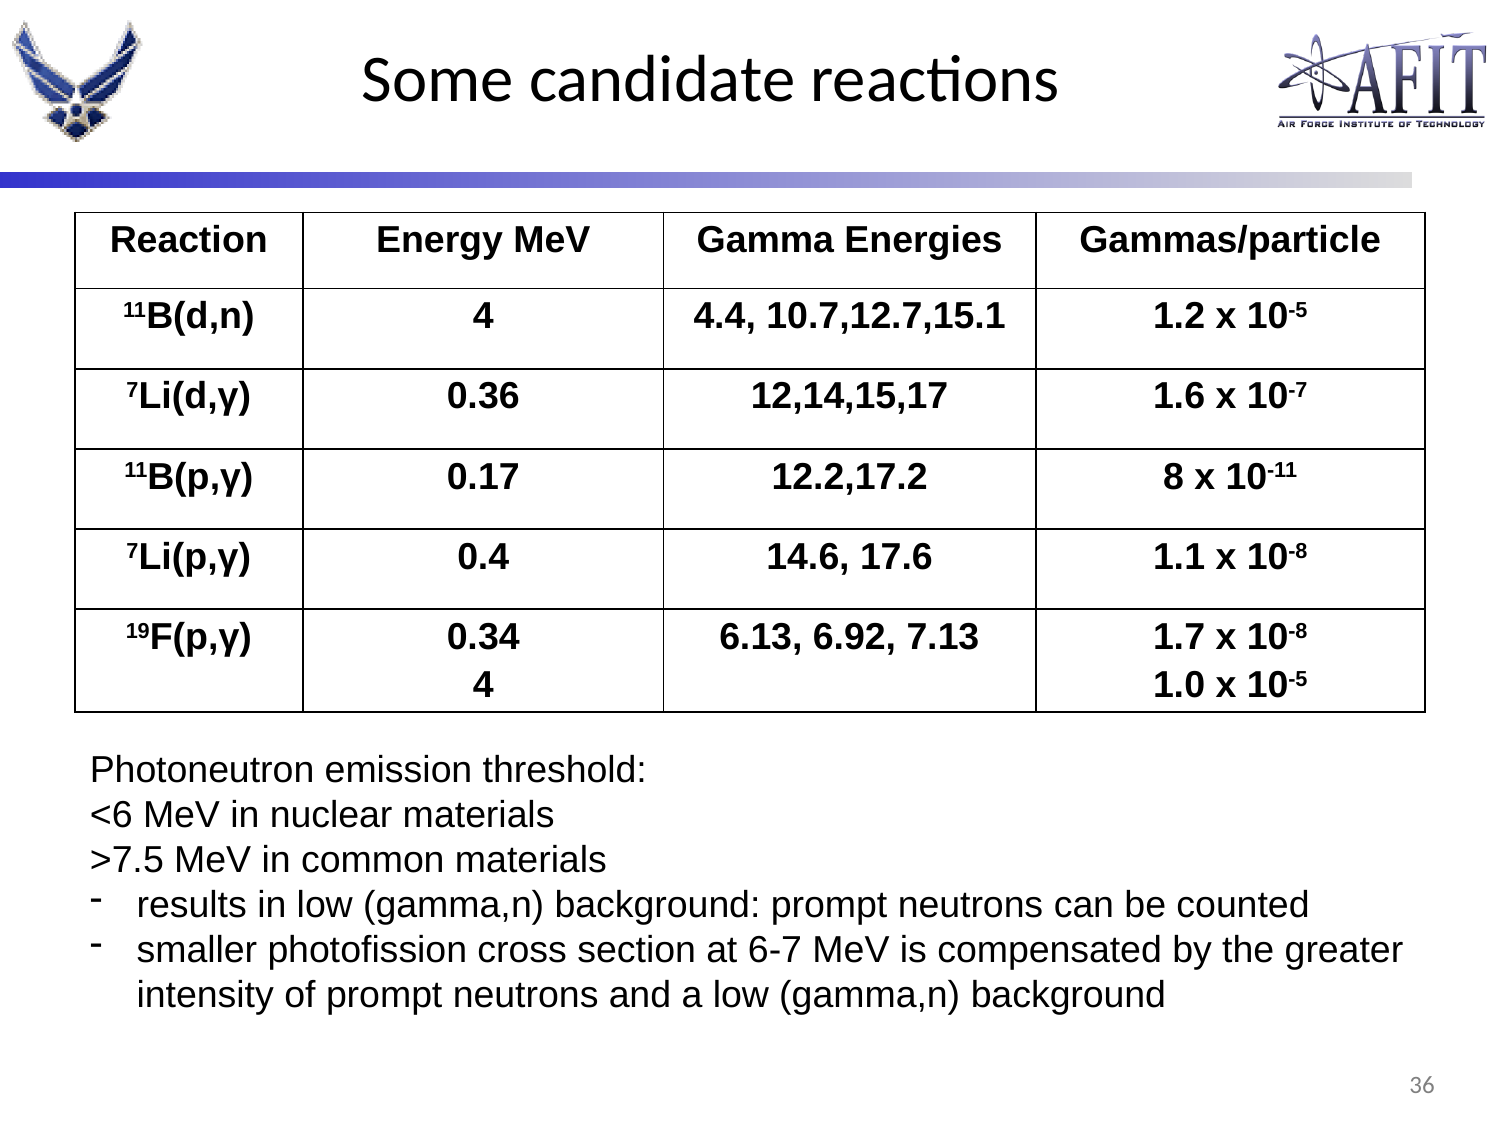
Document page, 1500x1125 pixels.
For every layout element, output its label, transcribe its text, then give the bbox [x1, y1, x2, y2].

table_cell 1.7 x 10-8 1.0 x 10-5 [1037, 610, 1424, 711]
table_cell 19F(p,γ) [76, 610, 302, 711]
text_box Photoneutron emission threshold: <6 MeV in nuclear materials >7.5 MeV in common materials results in low (gamma,n) background: prompt neutrons can be counted smaller photofission cross section at 6-7 MeV is compensated by the greater intensity of prompt neutrons and a low (gamma,n) background [74, 737, 1425, 1023]
table_cell 1.6 x 10-7 [1037, 370, 1424, 448]
table_cell 11B(d,n) [76, 289, 302, 368]
table_cell 7Li(d,γ) [76, 370, 302, 448]
table_cell 0.4 [304, 530, 663, 608]
picture [0, 12, 163, 153]
title Some candidate reactions [166, 0, 1255, 151]
table_cell 0.36 [304, 370, 663, 448]
table_cell 12,14,15,17 [664, 370, 1035, 448]
table_cell 11B(p,γ) [76, 450, 302, 528]
table_cell 0.17 [304, 450, 663, 528]
table_cell 4 [304, 289, 663, 368]
table_cell 6.13, 6.92, 7.13 [664, 610, 1035, 711]
table_header Gamma Energies [664, 213, 1035, 288]
table_cell 12.2,17.2 [664, 450, 1035, 528]
table_header Gammas/particle [1037, 213, 1424, 288]
table_cell 8 x 10-11 [1037, 450, 1424, 528]
table_cell 14.6, 17.6 [664, 530, 1035, 608]
table_cell 0.34 4 [304, 610, 663, 711]
slide_number 35 [1337, 1062, 1450, 1105]
table_header Energy MeV [304, 213, 663, 288]
table_cell 4.4, 10.7,12.7,15.1 [664, 289, 1035, 368]
table_header Reaction [76, 213, 302, 288]
table_cell 1.2 x 10-5 [1037, 289, 1424, 368]
table_cell 1.1 x 10-8 [1037, 530, 1424, 608]
table_cell 7Li(p,γ) [76, 530, 302, 608]
